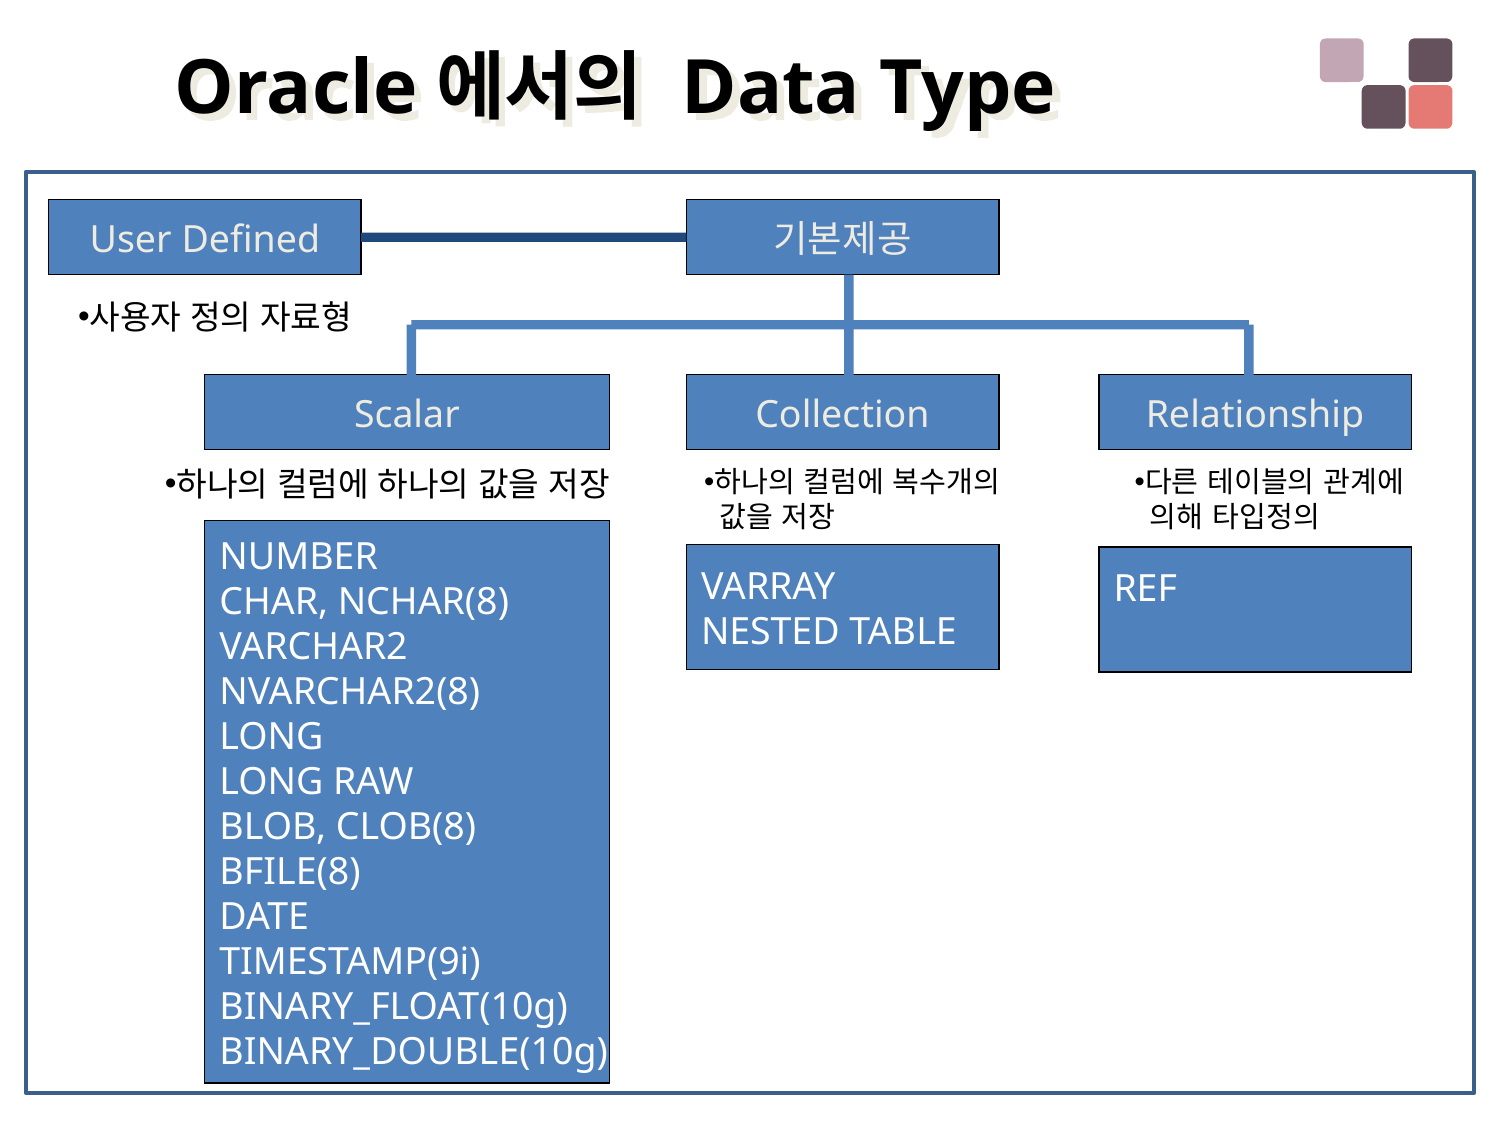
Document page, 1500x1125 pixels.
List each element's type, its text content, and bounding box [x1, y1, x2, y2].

text_box Oracle에서의 Data Type [121, 30, 1110, 144]
text_box Scalar [204, 374, 610, 450]
text_box 다른 테이블의 관계에 의해 타입정의 [1119, 456, 1428, 541]
text_box NUMBER CHAR, NCHAR(8) VARCHAR2 NVARCHAR2(8) LONG LONG RAW BLOB, CLOB(8) BFILE(8) DATE TIMESTAMP(9i) BINARY_FLOAT(10g) BINARY_DOUBLE(10g) [204, 520, 610, 1084]
text_box 하나의 컬럼에 복수개의 값을 저장 [689, 456, 1025, 541]
text_box REF [1098, 546, 1412, 672]
text_box User Defined [48, 199, 362, 275]
text_box 하나의 컬럼에 하나의 값을 저장 [150, 456, 626, 511]
text_box 기본제공 [686, 199, 999, 275]
text_box 사용자 정의 자료형 [63, 289, 368, 344]
text_box VARRAY NESTED TABLE [686, 544, 999, 670]
text_box Collection [686, 374, 999, 450]
text_box [24, 170, 1476, 1095]
text_box Relationship [1098, 374, 1412, 450]
